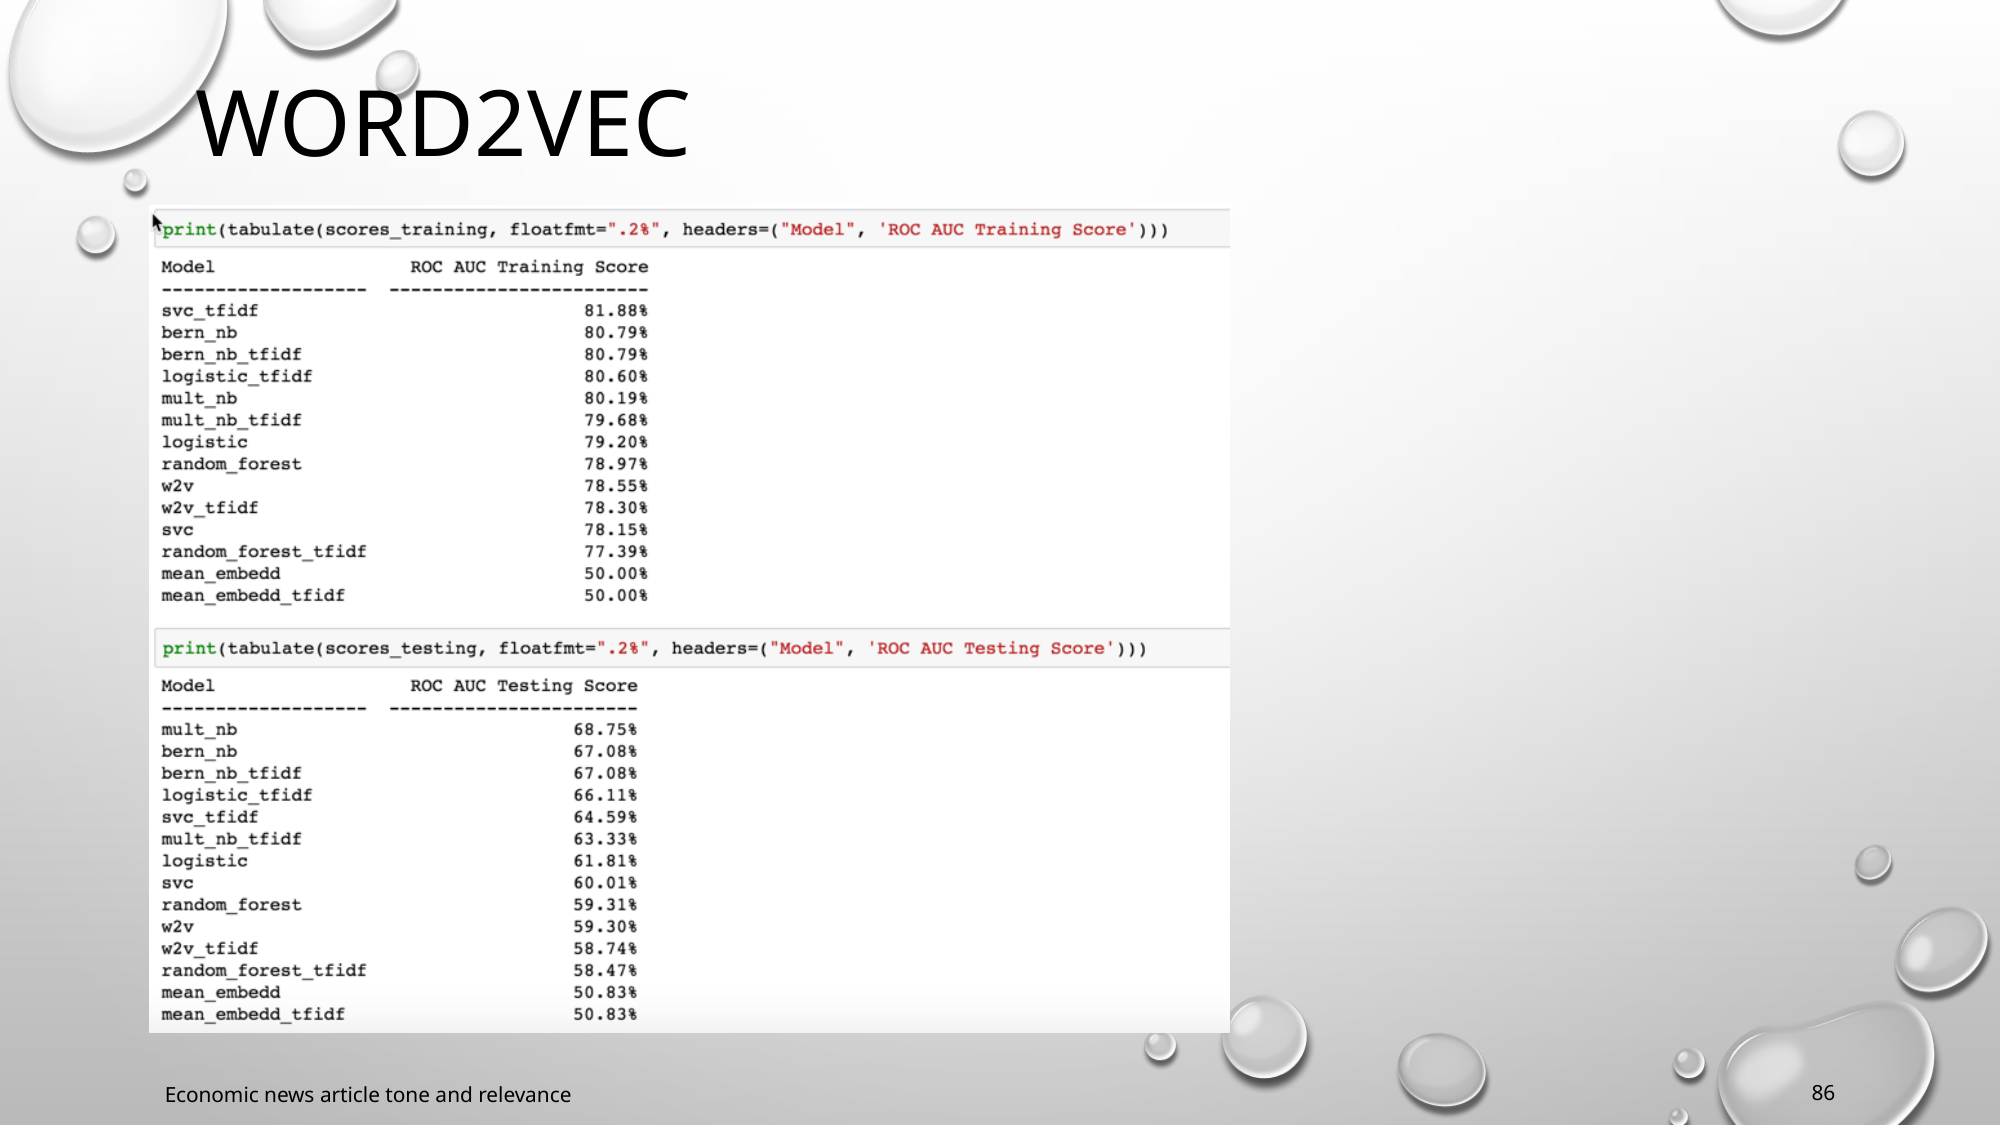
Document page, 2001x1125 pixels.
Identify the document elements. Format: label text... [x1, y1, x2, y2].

picture [0, 0, 2000, 1125]
slide_number 86 [1724, 1063, 1851, 1124]
footer Economic news article tone and relevance [149, 1063, 1245, 1124]
title Word2vec [180, 47, 1830, 206]
